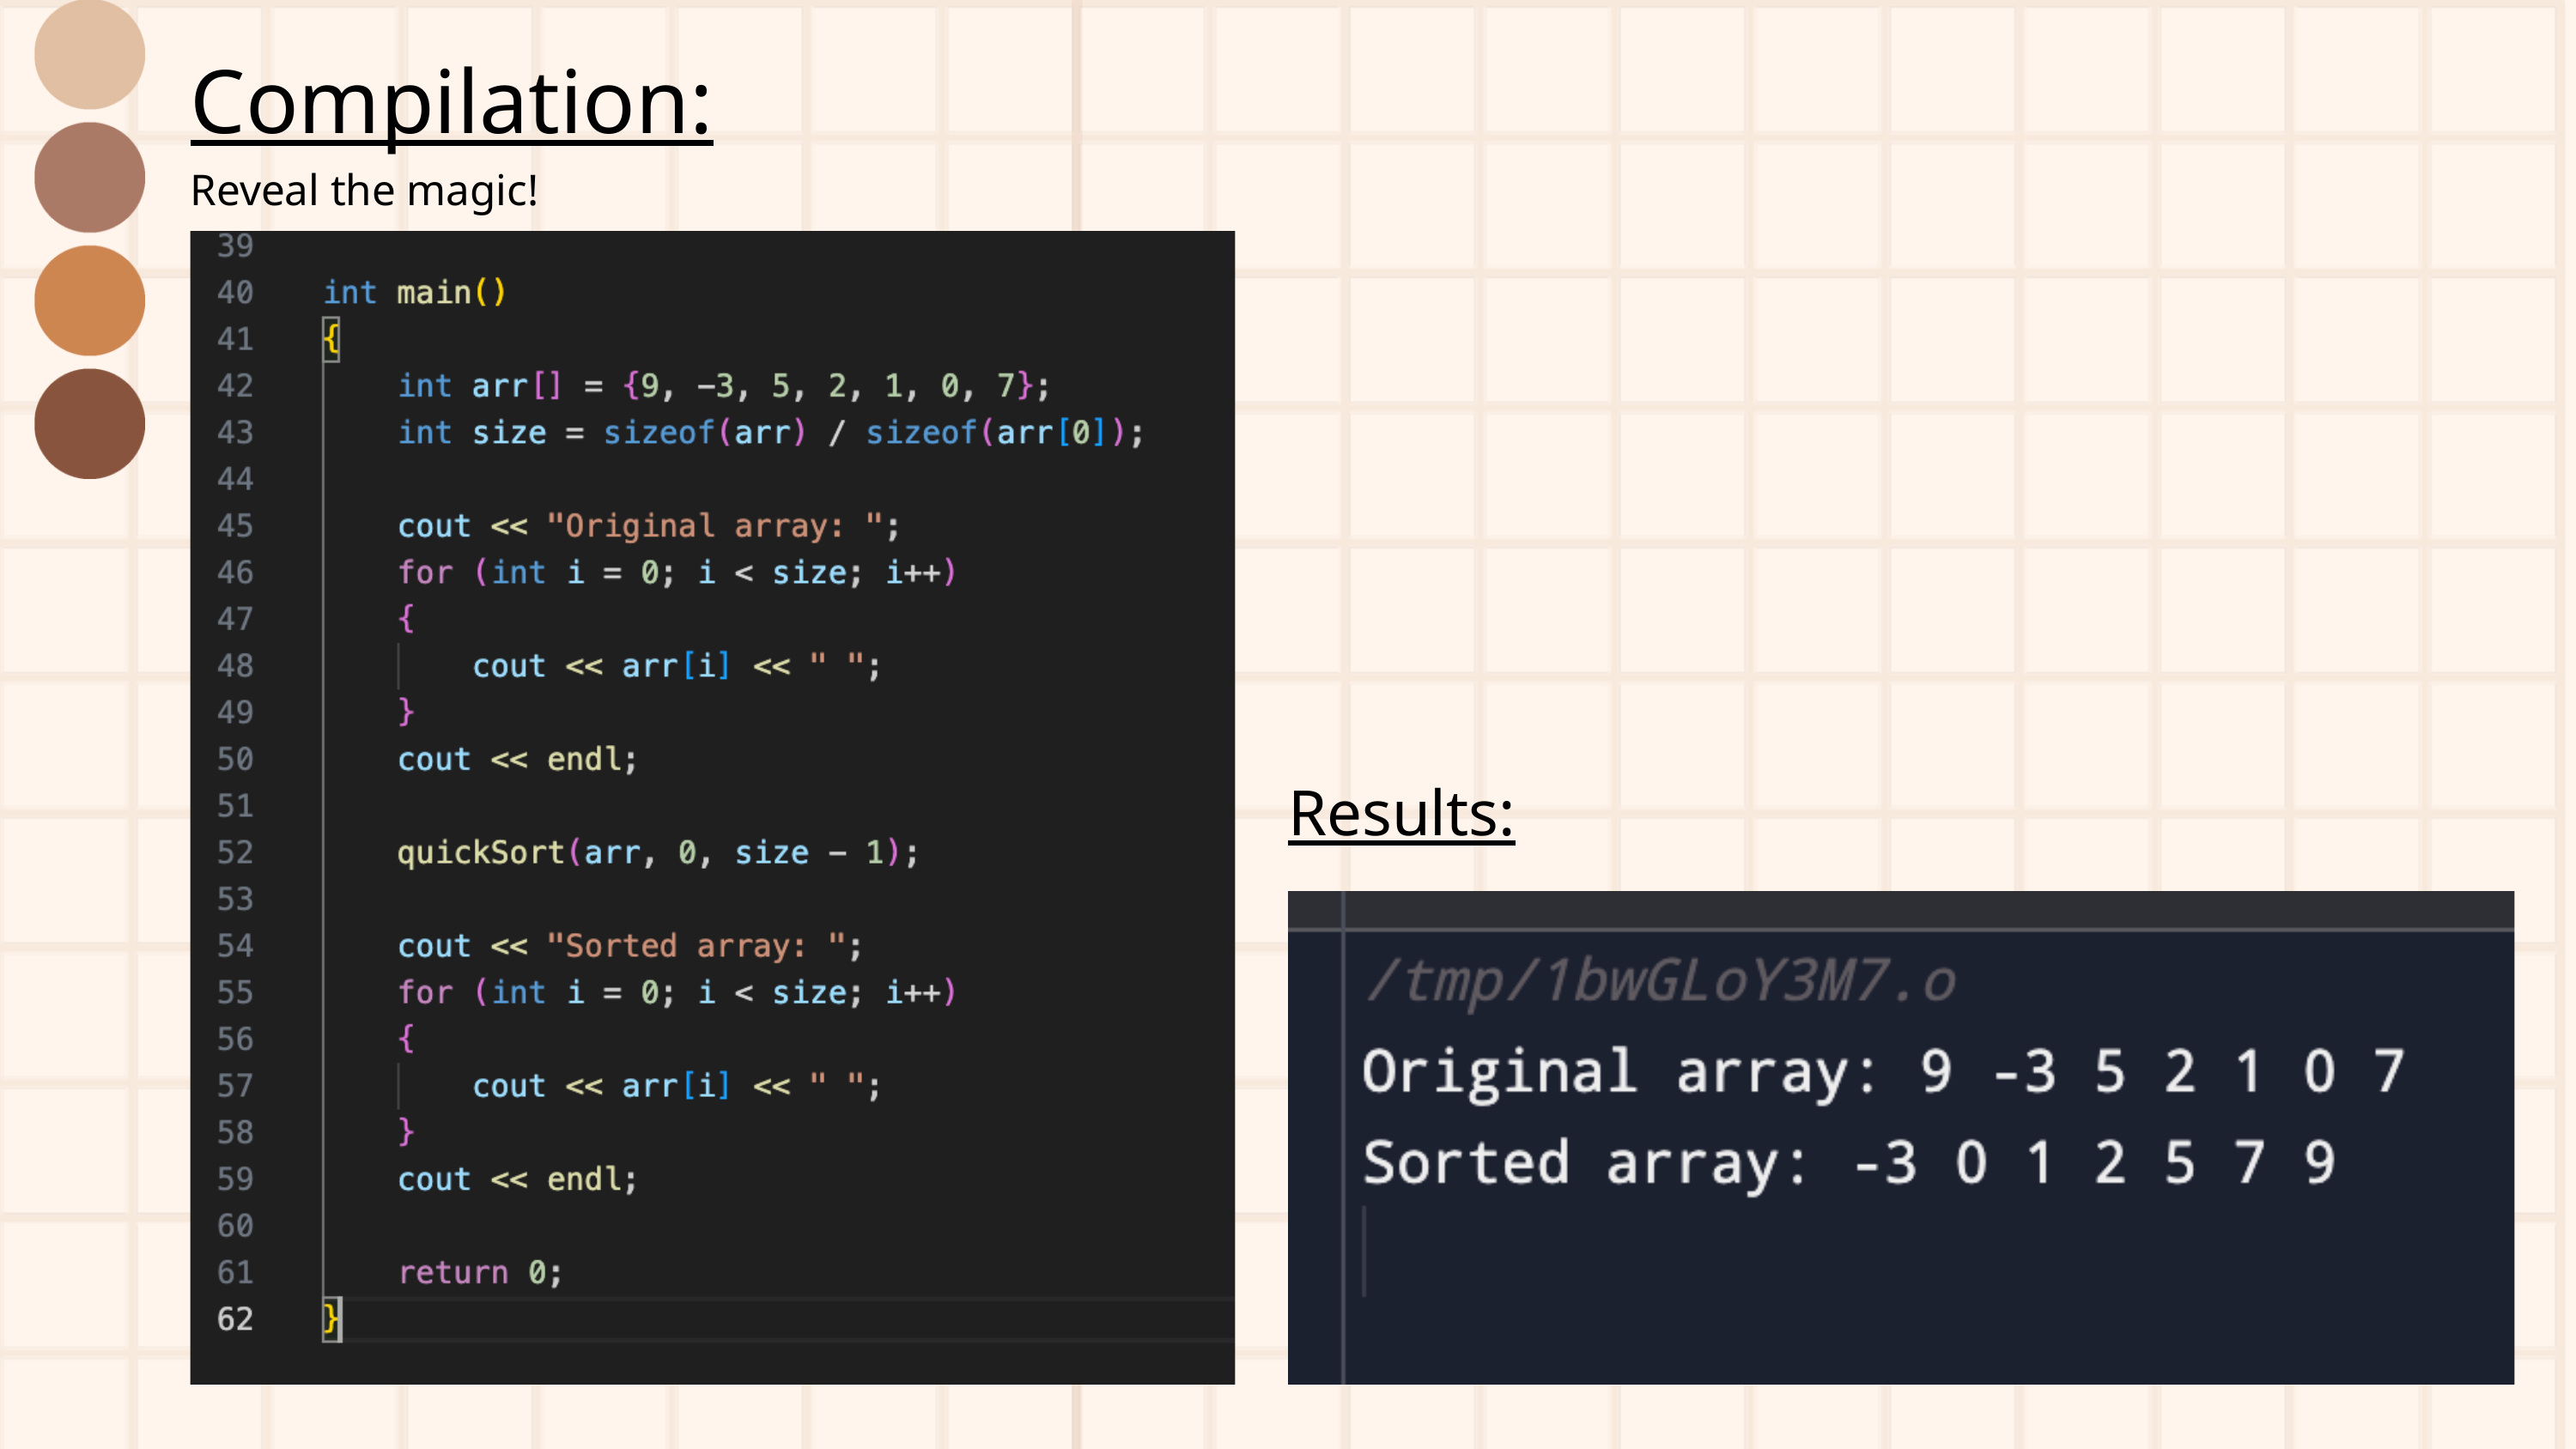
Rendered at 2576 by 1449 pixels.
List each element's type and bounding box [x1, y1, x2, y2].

text_box [0, 0, 2566, 1449]
